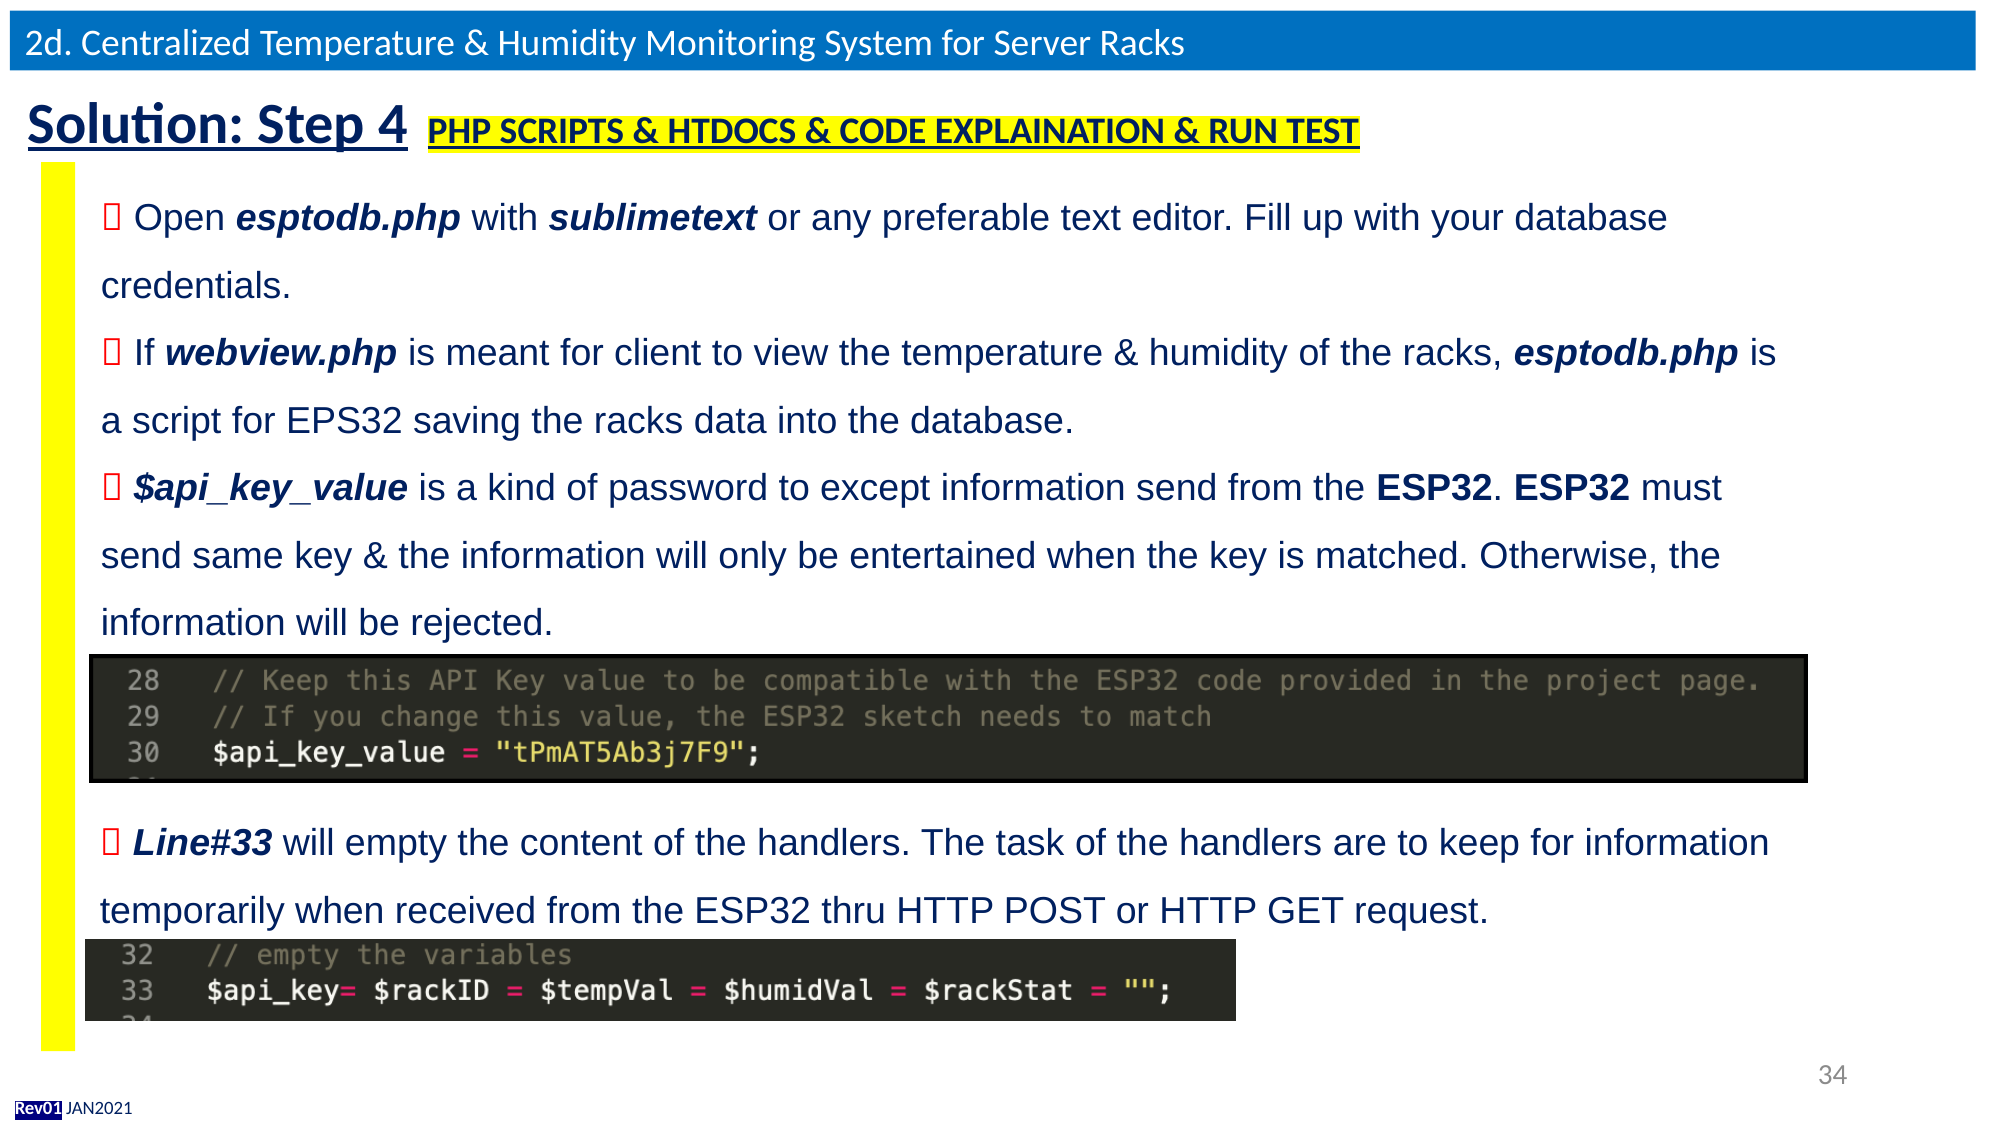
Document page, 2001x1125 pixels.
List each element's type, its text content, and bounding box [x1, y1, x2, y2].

picture [85, 939, 1236, 1021]
slide_number 34 [1412, 1042, 1863, 1088]
text_box Rev01 JAN2021 [0, 1088, 2000, 1125]
text_box 2d. Centralized Temperature & Humidity Monitoring System for Server Racks [9, 10, 1976, 71]
text_box  Line#33 will empty the content of the handlers. The task of the handlers are to keep for information temporarily when received from the ESP32 thru HTTP POST or HTTP GET request. [85, 788, 1820, 1006]
text_box [40, 161, 76, 1052]
text_box PHP SCRIPTS & HTDOCS & CODE EXPLAINATION & RUN TEST [412, 98, 1375, 159]
text_box Solution: Step 4 [12, 77, 423, 163]
text_box  Open esptodb.php with sublimetext or any preferable text editor. Fill up with your database credentials.  If webview.php is meant for client to view the temperature & humidity of the racks, esptodb.php is a script for EPS32 saving the racks data into the database.  $api_key_value is a kind of password to except information send from the ESP32. ESP32 must send same key & the information will only be entertained when the key is matched. Otherwise, the information will be rejected. [86, 163, 1821, 651]
picture [89, 654, 1808, 783]
